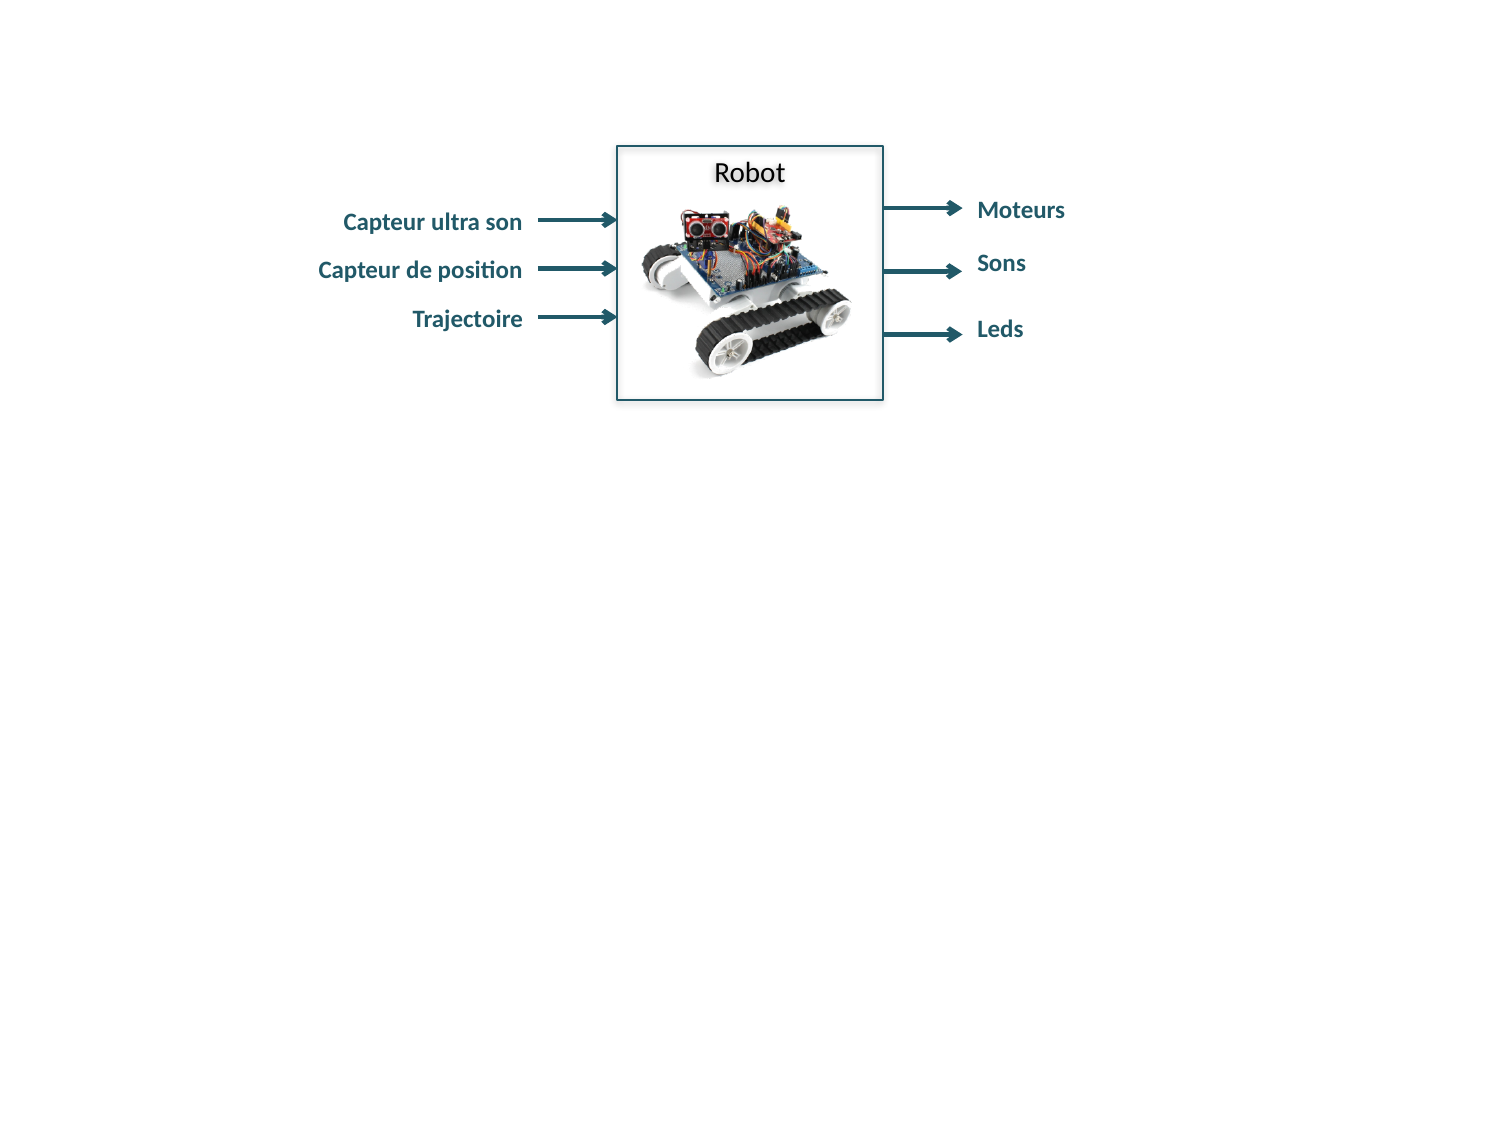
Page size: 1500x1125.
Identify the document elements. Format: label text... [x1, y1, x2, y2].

text_box Sons [962, 231, 1105, 292]
text_box Capteur de position [281, 244, 538, 293]
picture [630, 189, 870, 383]
text_box Robot [617, 145, 883, 401]
text_box Trajectoire [308, 293, 538, 341]
text_box Leds [962, 303, 1105, 351]
text_box Capteur ultra son [308, 196, 538, 244]
text_box Moteurs [962, 184, 1128, 232]
